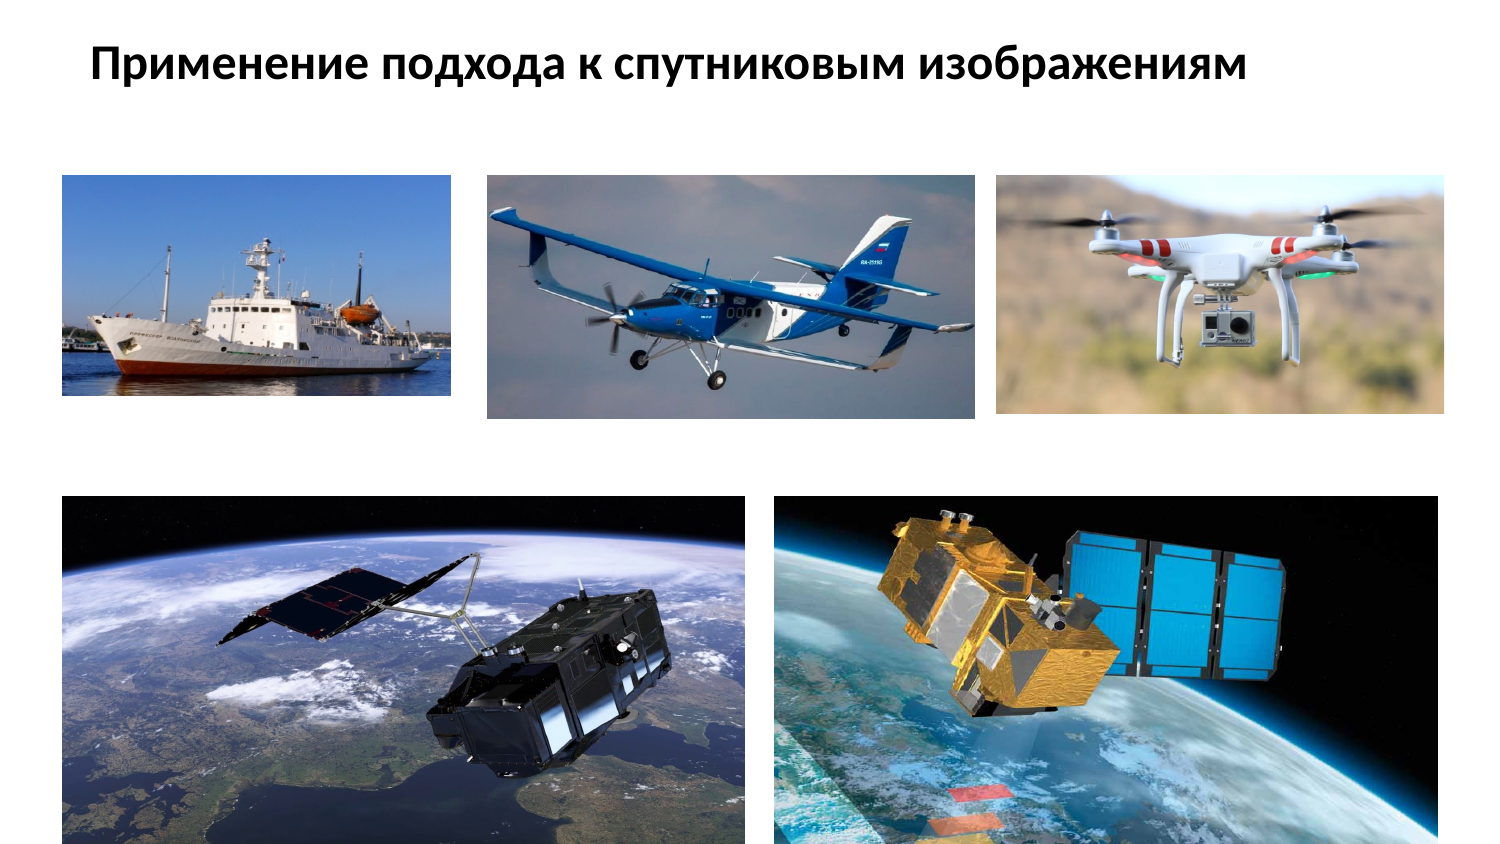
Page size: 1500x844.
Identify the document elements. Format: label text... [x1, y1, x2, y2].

picture [62, 496, 745, 844]
title Применение подхода к спутниковым изображениям [75, 34, 1325, 85]
picture [774, 495, 1438, 844]
picture [995, 175, 1445, 414]
picture [62, 175, 451, 396]
picture [487, 175, 976, 419]
